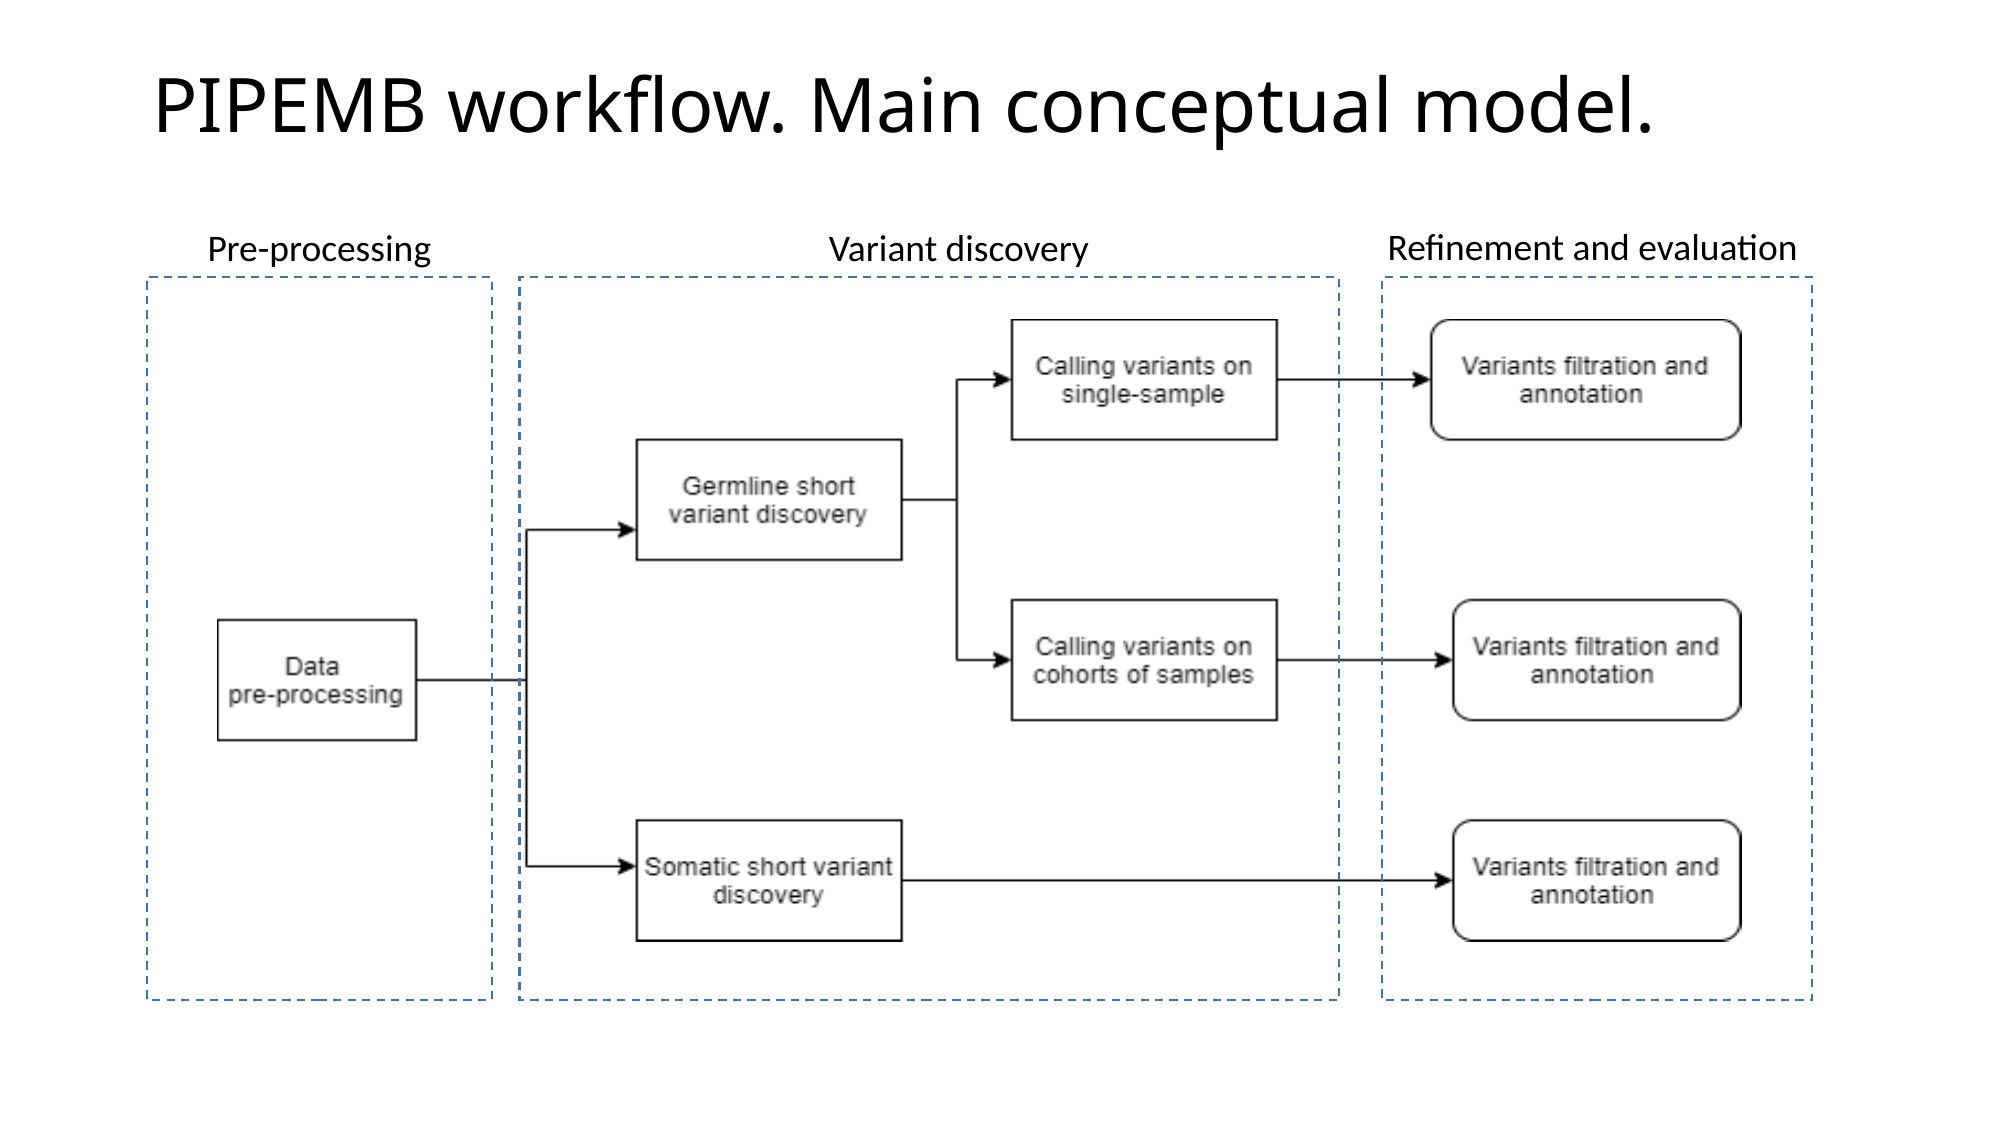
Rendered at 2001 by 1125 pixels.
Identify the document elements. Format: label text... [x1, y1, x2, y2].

text_box Refinement and evaluation [1372, 215, 1822, 276]
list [217, 319, 1742, 942]
text_box Pre-processing [192, 216, 447, 277]
text_box [518, 276, 1340, 319]
title PIPEMB workflow. Main conceptual model. [137, 59, 1863, 158]
text_box [1381, 276, 1813, 1001]
text_box Variant discovery [813, 216, 1105, 277]
text_box [146, 276, 493, 1001]
text_box [518, 942, 1340, 1001]
